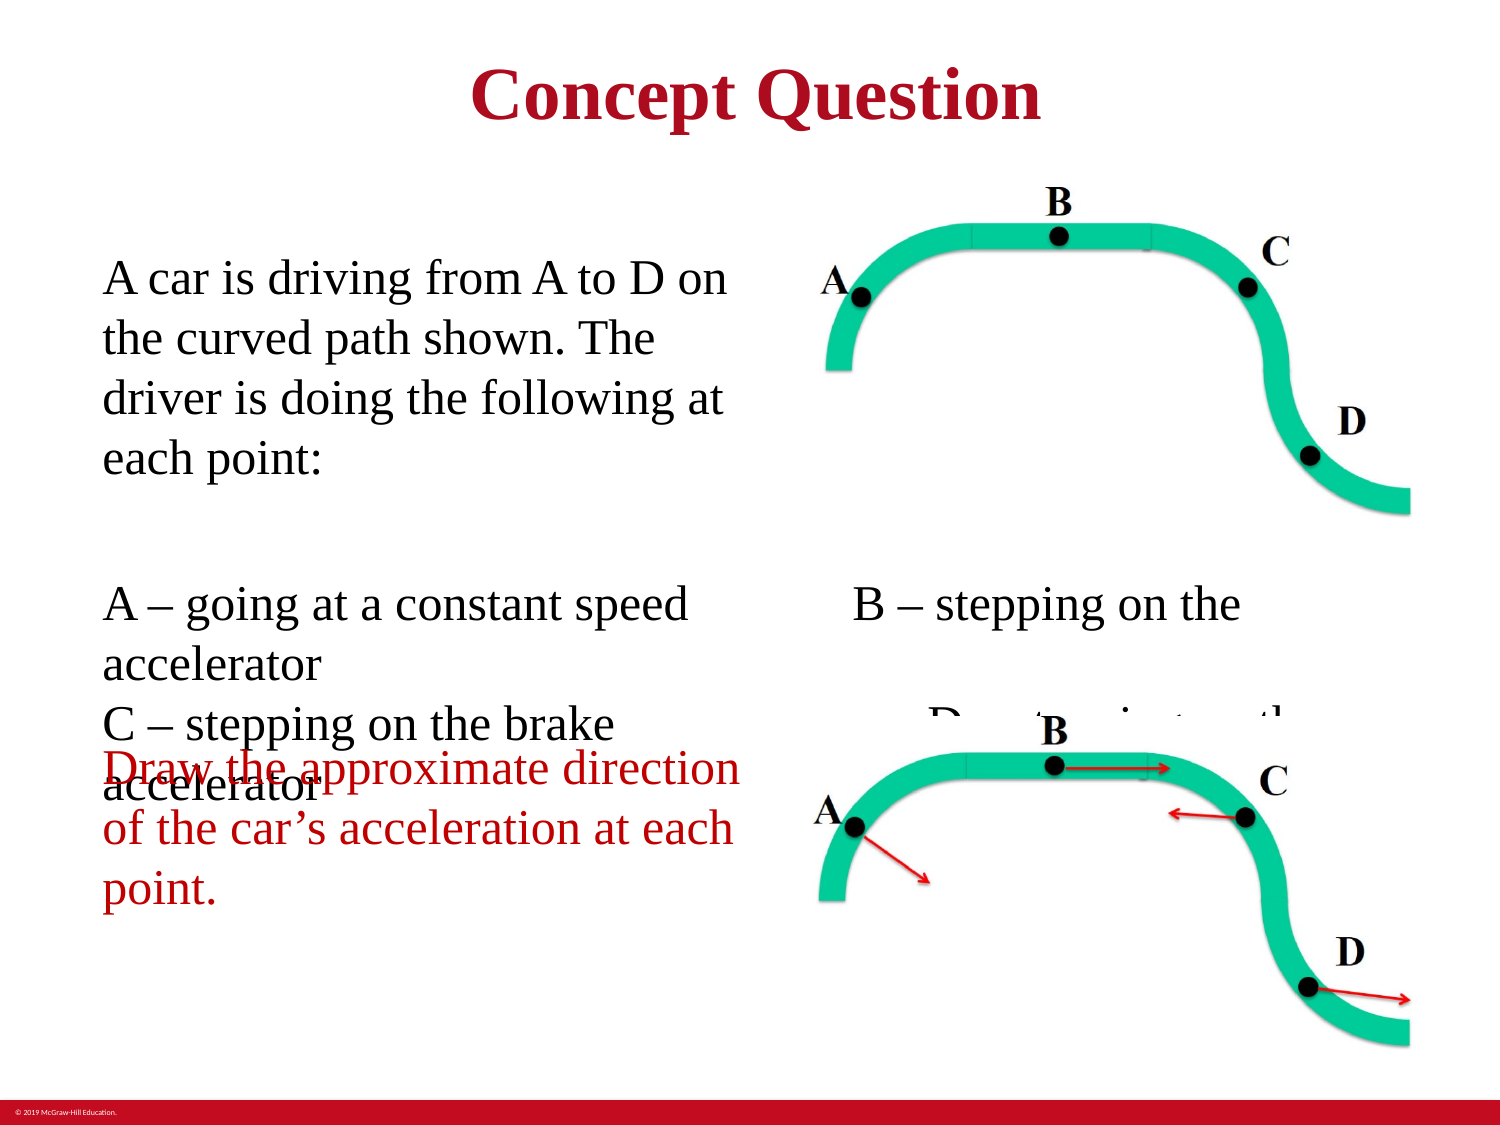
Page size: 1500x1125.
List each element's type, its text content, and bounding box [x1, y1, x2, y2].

list A car is driving from A to D on the curved path shown. The driver is doing the following at each point: [87, 237, 788, 500]
list Draw the approximate direction of the car’s acceleration at each point. [87, 726, 775, 938]
title Concept Question [87, 37, 1425, 143]
list A – going at a constant speed B – stepping on the accelerator C – stepping on the brake D – stepping on the accelerator [87, 562, 1425, 688]
picture [812, 716, 1413, 1051]
picture [819, 187, 1413, 519]
